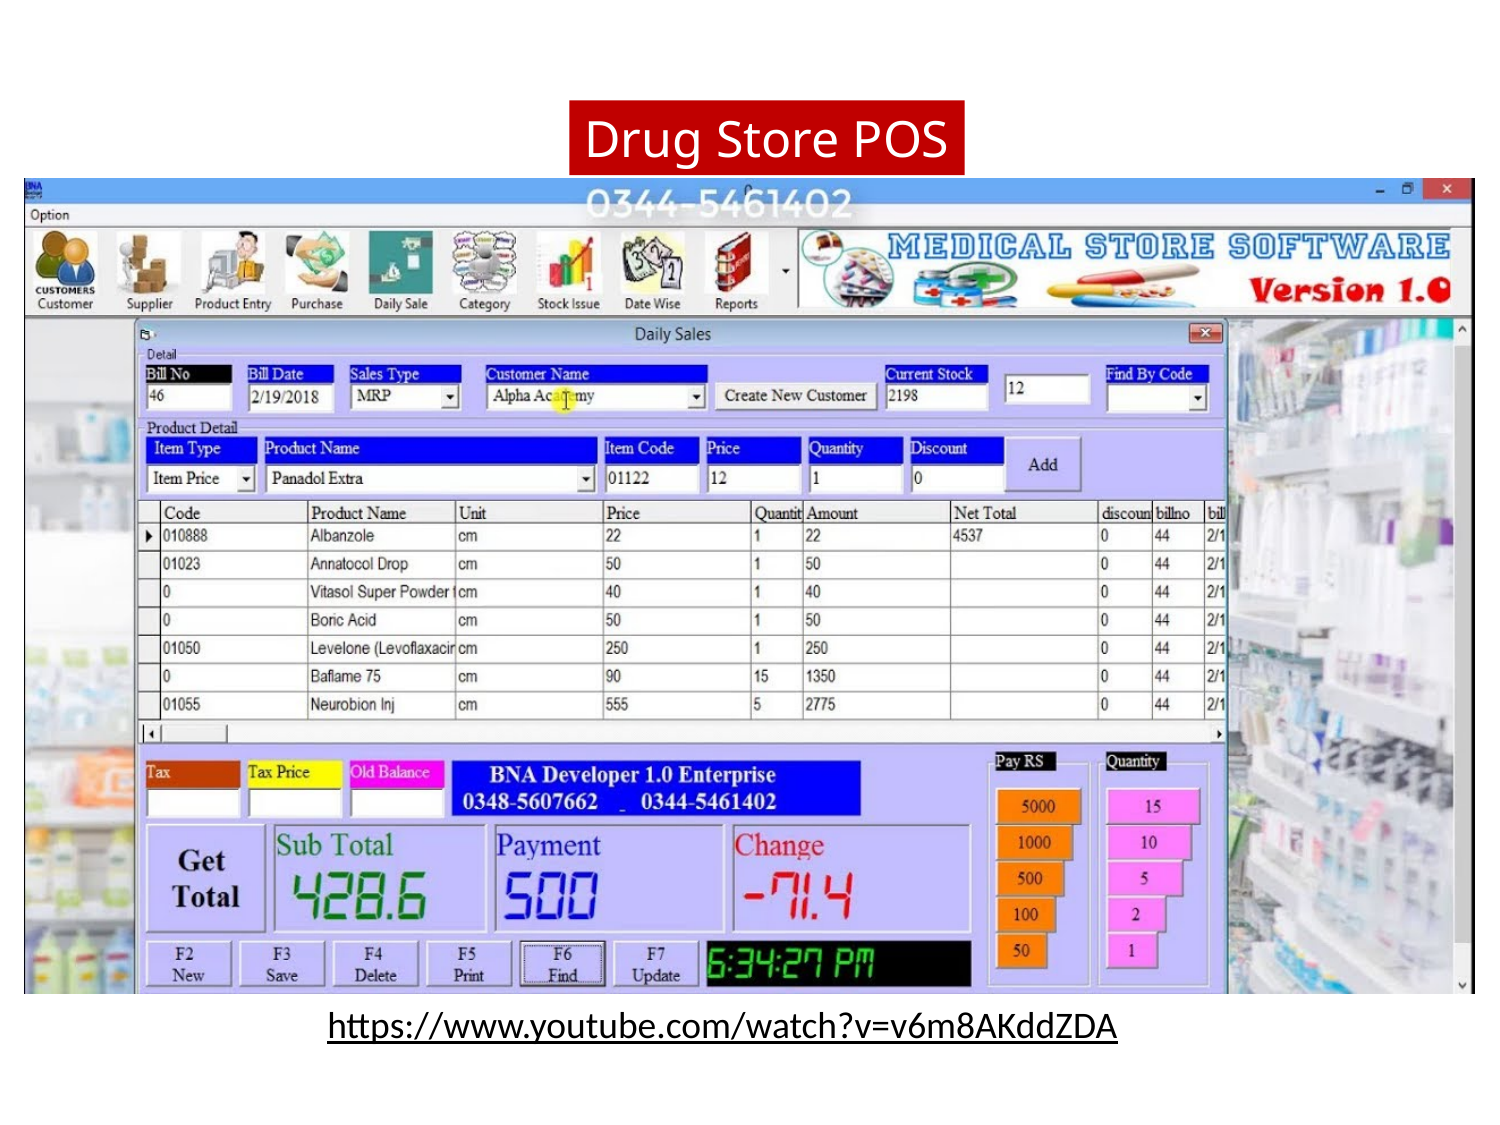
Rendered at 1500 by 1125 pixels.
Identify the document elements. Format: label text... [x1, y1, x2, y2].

text_box https://www.youtube.com/watch?v=v6m8AKddZDA [312, 1003, 1338, 1054]
text_box Drug Store POS [569, 100, 965, 176]
picture [24, 178, 1476, 995]
